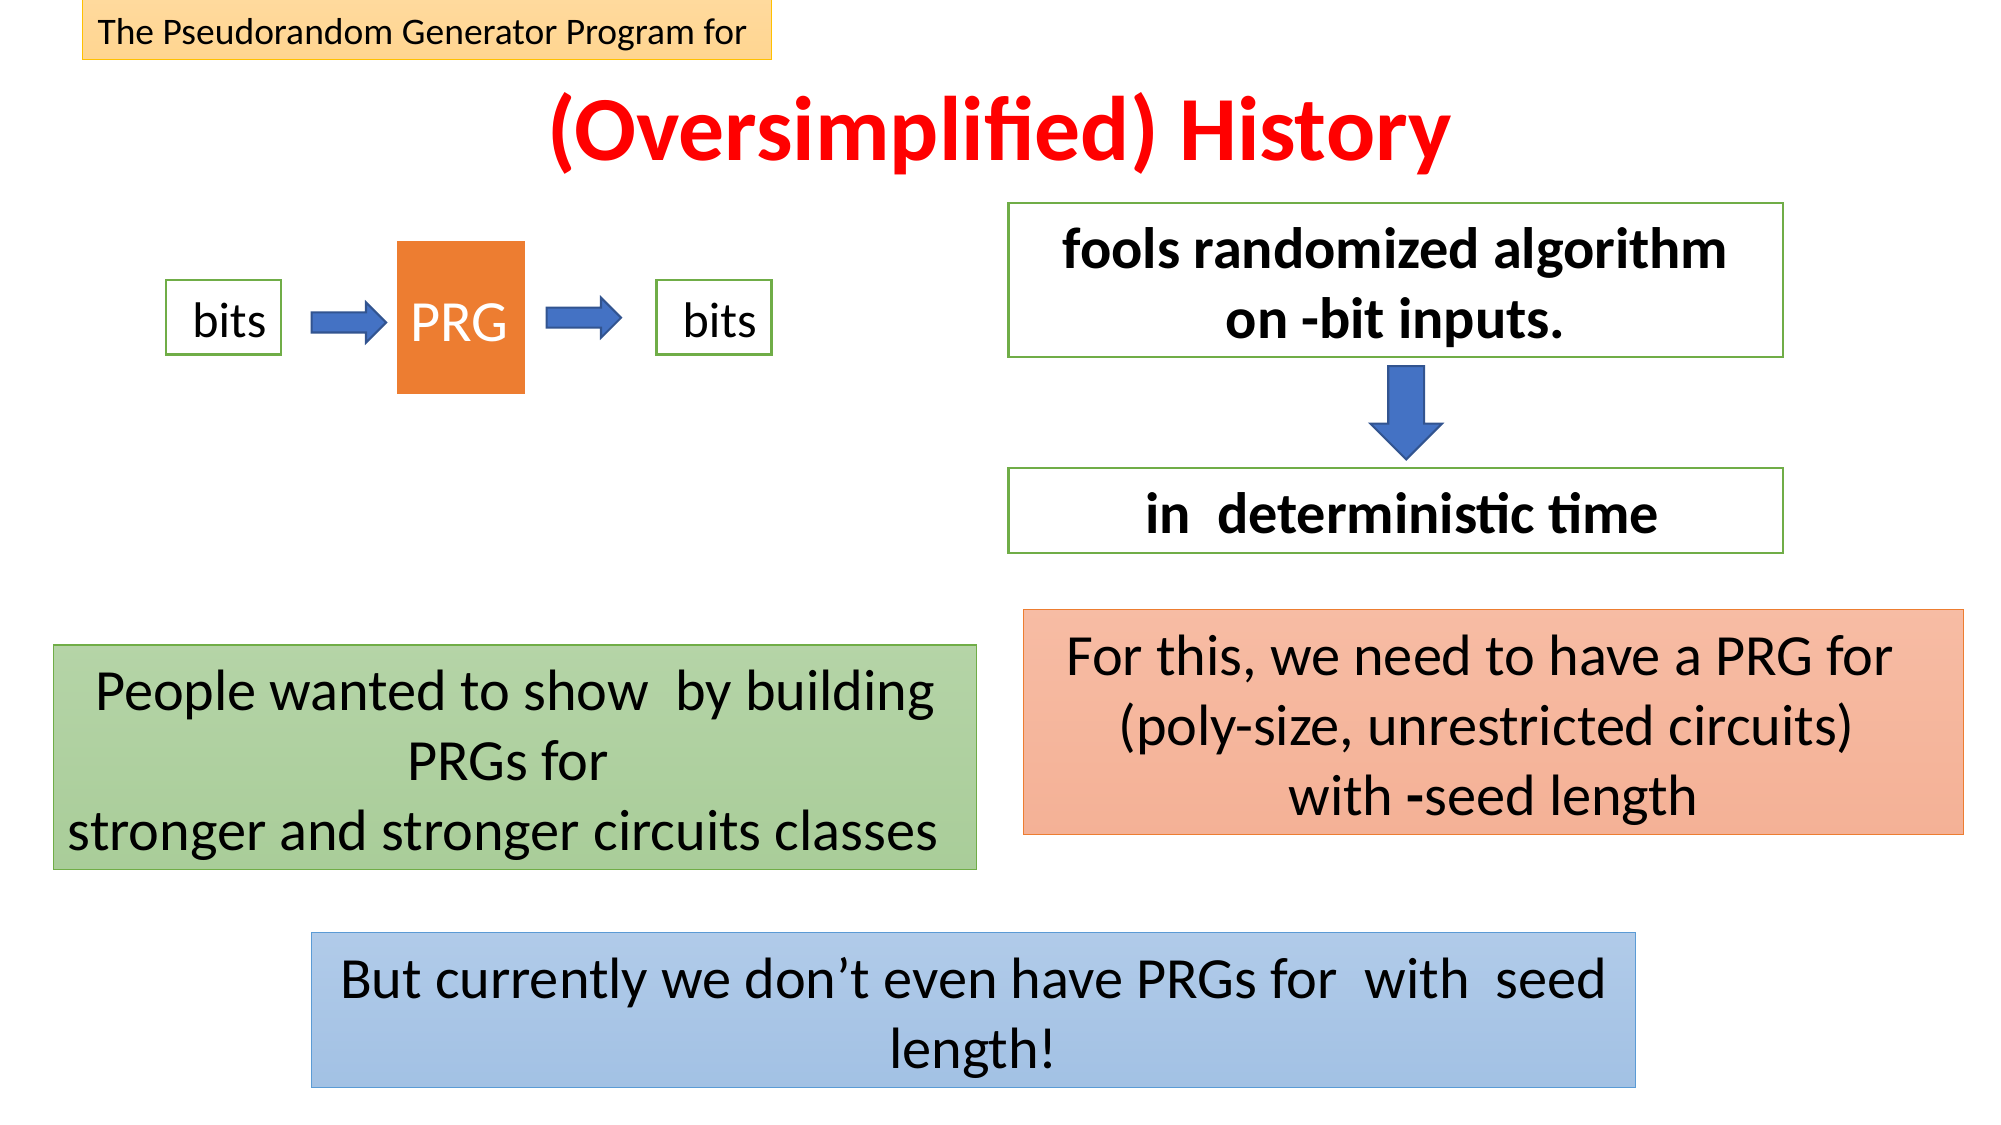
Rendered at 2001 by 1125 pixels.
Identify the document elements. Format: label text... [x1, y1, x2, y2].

text_box [310, 299, 388, 346]
title (Oversimplified) History [137, 59, 1863, 203]
text_box PRG [394, 238, 528, 397]
text_box [1367, 365, 1445, 461]
text_box [545, 295, 623, 341]
